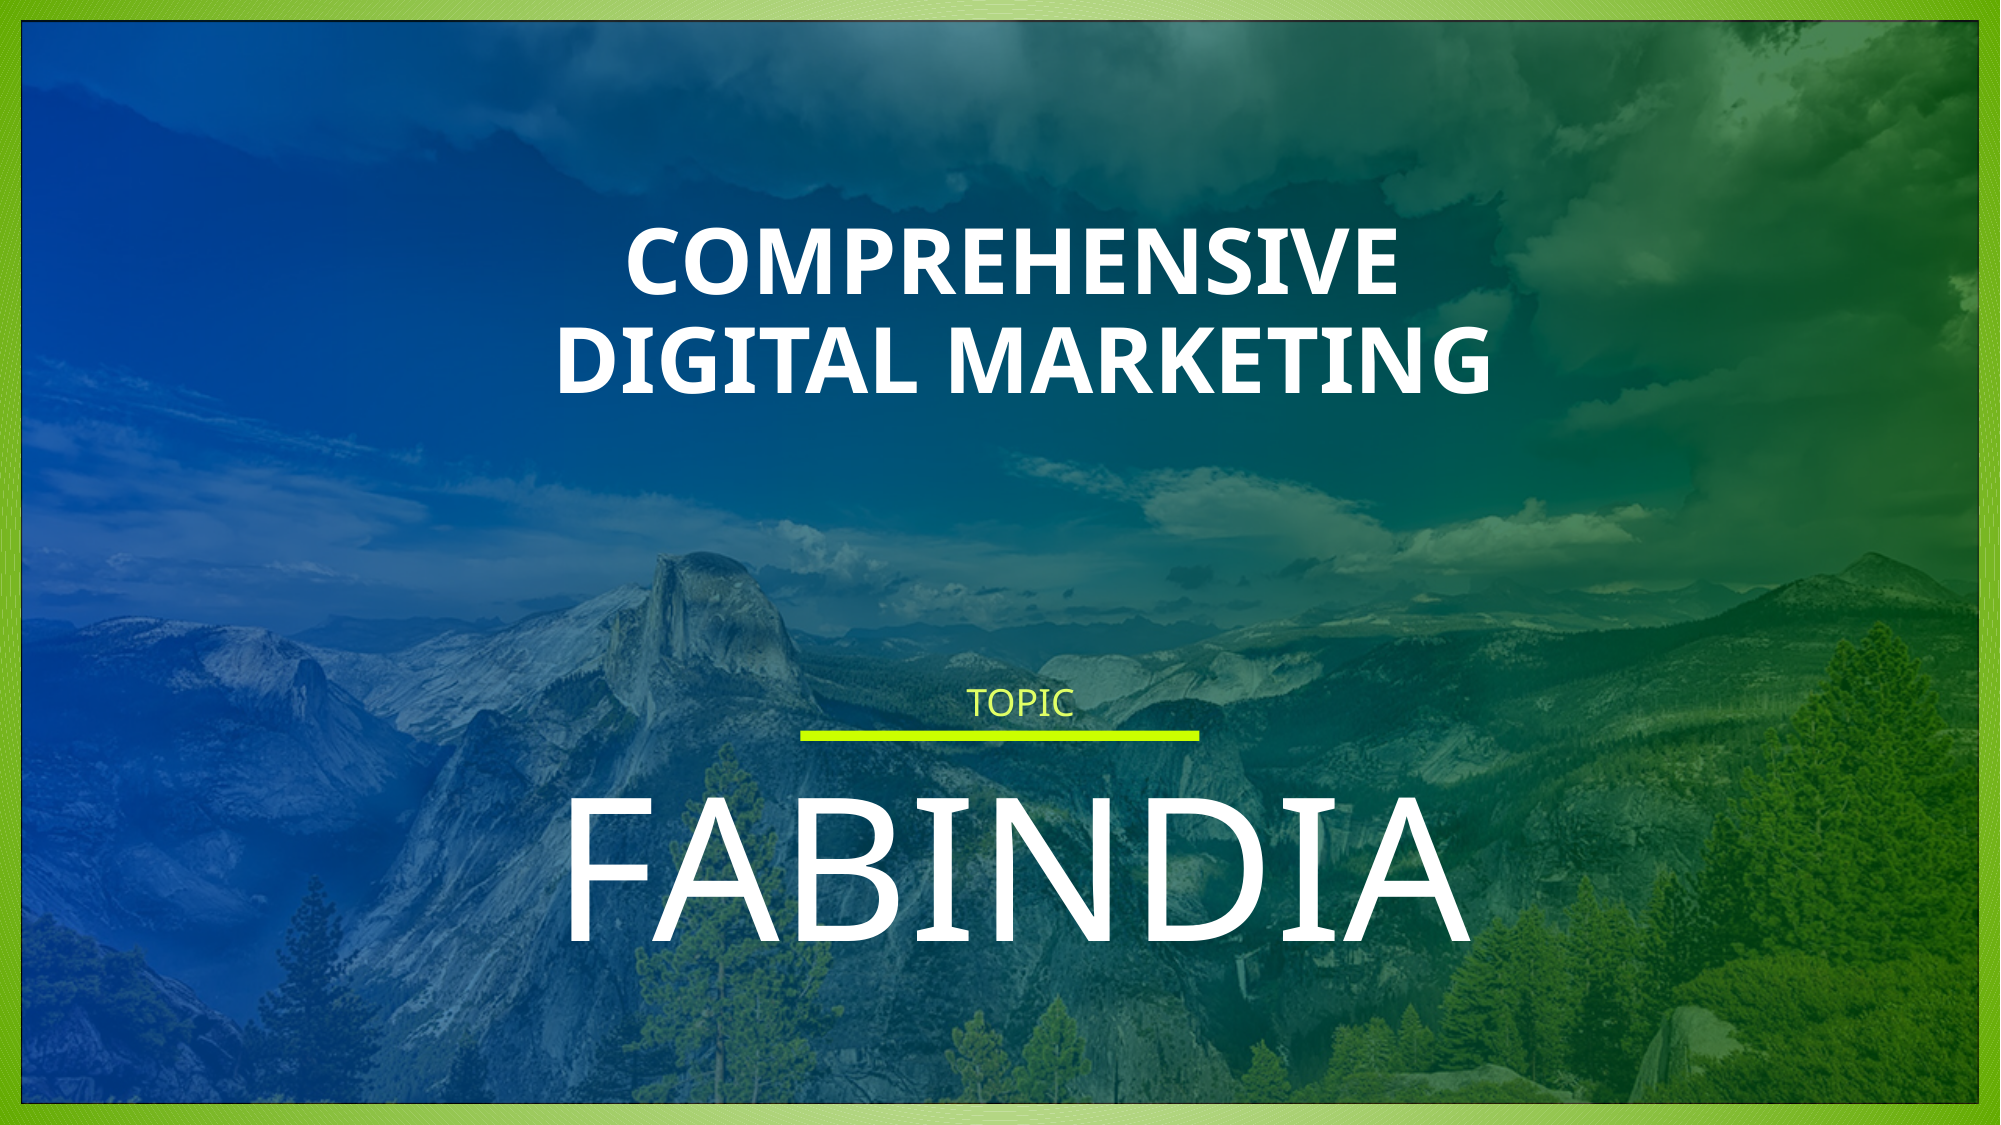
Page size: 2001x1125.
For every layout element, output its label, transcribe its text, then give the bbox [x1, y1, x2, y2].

text_box TOPIC [893, 681, 1134, 721]
title COMPREHENSIVE DIGITAL MARKETING [195, 127, 1855, 502]
list FABINDIA [43, 761, 1944, 1019]
picture [21, 20, 1979, 1104]
